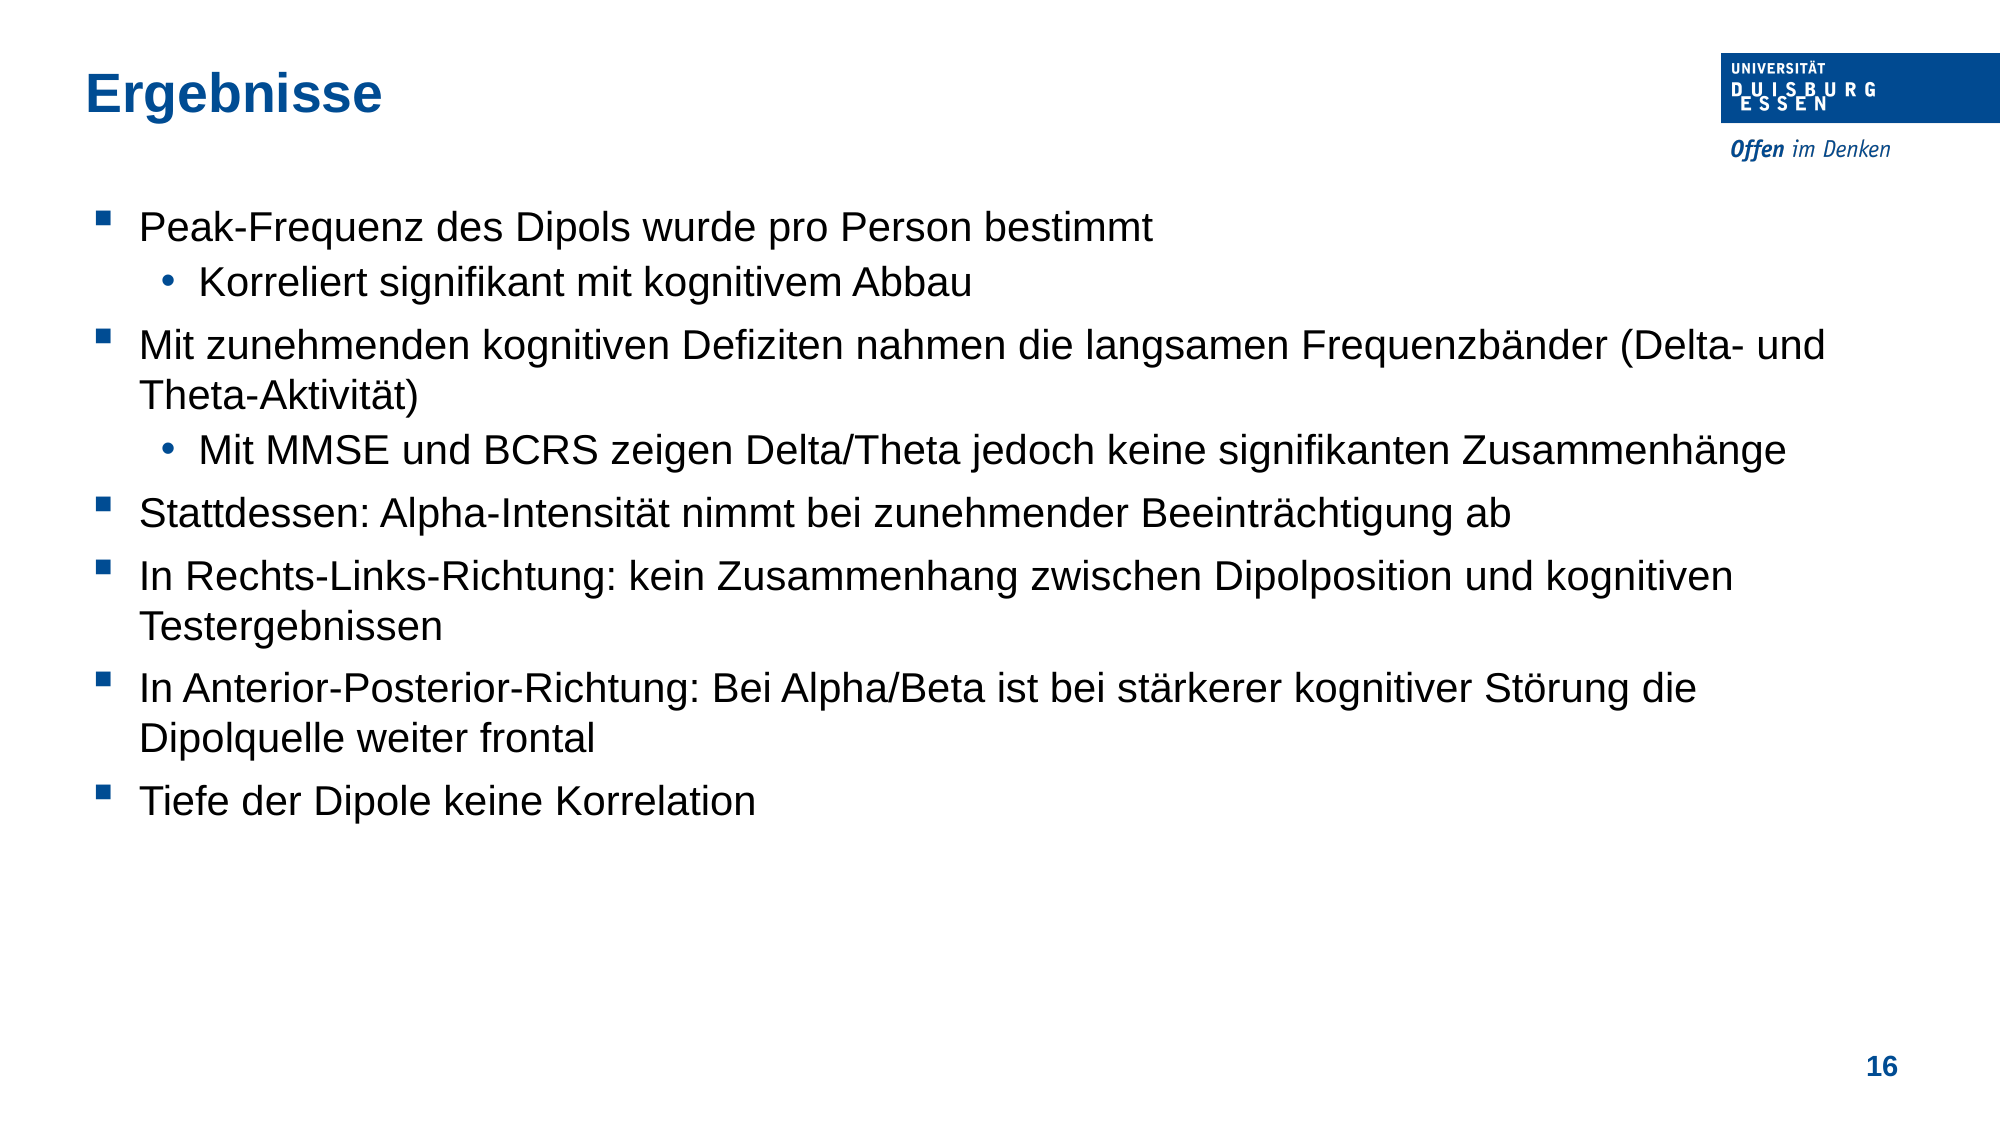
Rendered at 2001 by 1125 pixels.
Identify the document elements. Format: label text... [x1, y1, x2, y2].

list Peak-Frequenz des Dipols wurde pro Person bestimmt Korreliert signifikant mit kognitivem Abbau Mit zunehmenden kognitiven Defiziten nahmen die langsamen Frequenzbänder (Delta- und Theta-Aktivität) Mit MMSE und BCRS zeigen Delta/Theta jedoch keine signifikanten Zusammenhänge Stattdessen: Alpha-Intensität nimmt bei zunehmender Beeinträchtigung ab In Rechts-Links-Richtung: kein Zusammenhang zwischen Dipolposition und kognitiven Testergebnissen In Anterior-Posterior-Richtung: Bei Alpha/Beta ist bei stärkerer kognitiver Störung die Dipolquelle weiter frontal Tiefe der Dipole keine Korrelation [85, 192, 1914, 981]
list Ergebnisse [85, 57, 1694, 132]
slide_number 16 [1677, 1039, 1914, 1081]
picture [1721, 53, 2000, 162]
